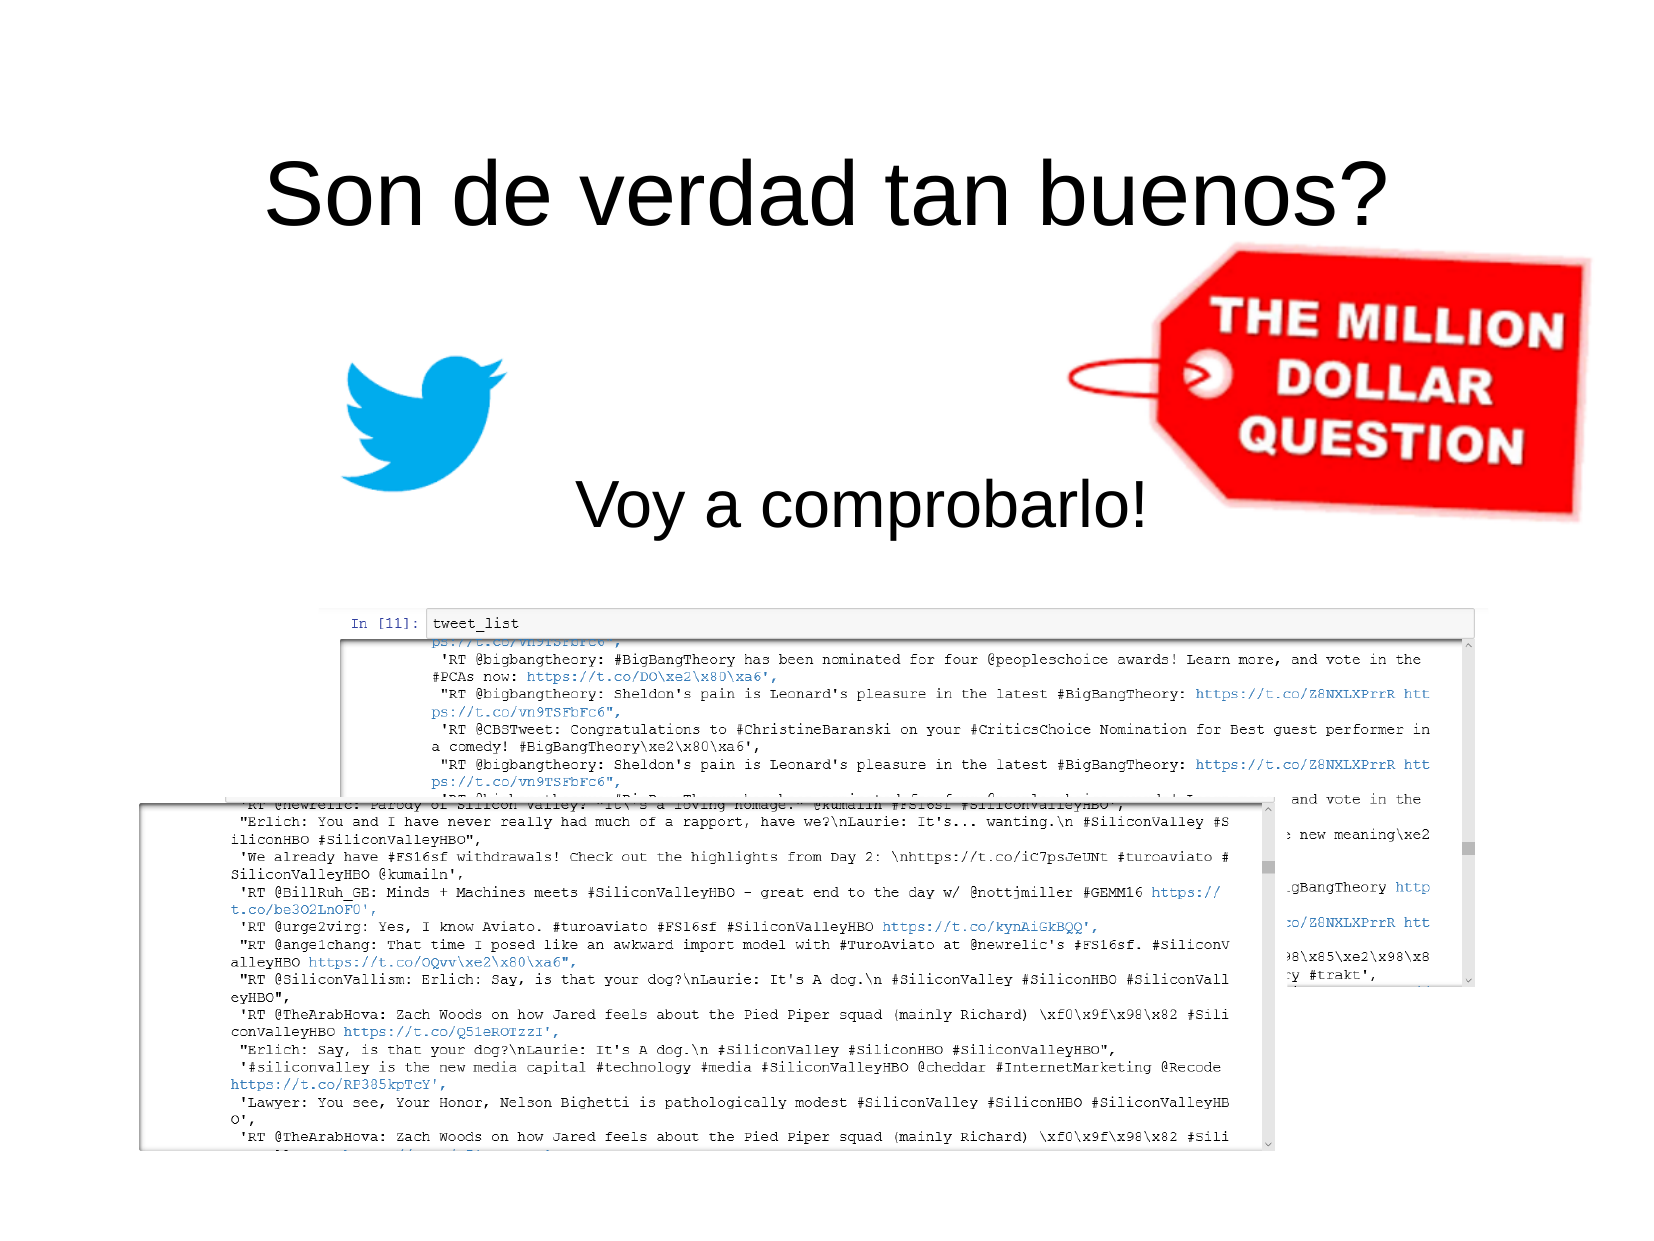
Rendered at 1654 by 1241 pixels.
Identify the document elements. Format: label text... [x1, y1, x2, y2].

picture [283, 283, 565, 565]
text_box Son de verdad tan buenos? [82, 84, 1571, 292]
text_box Voy a comprobarlo! [118, 352, 1607, 650]
picture [129, 608, 1489, 1152]
picture [1050, 188, 1654, 551]
